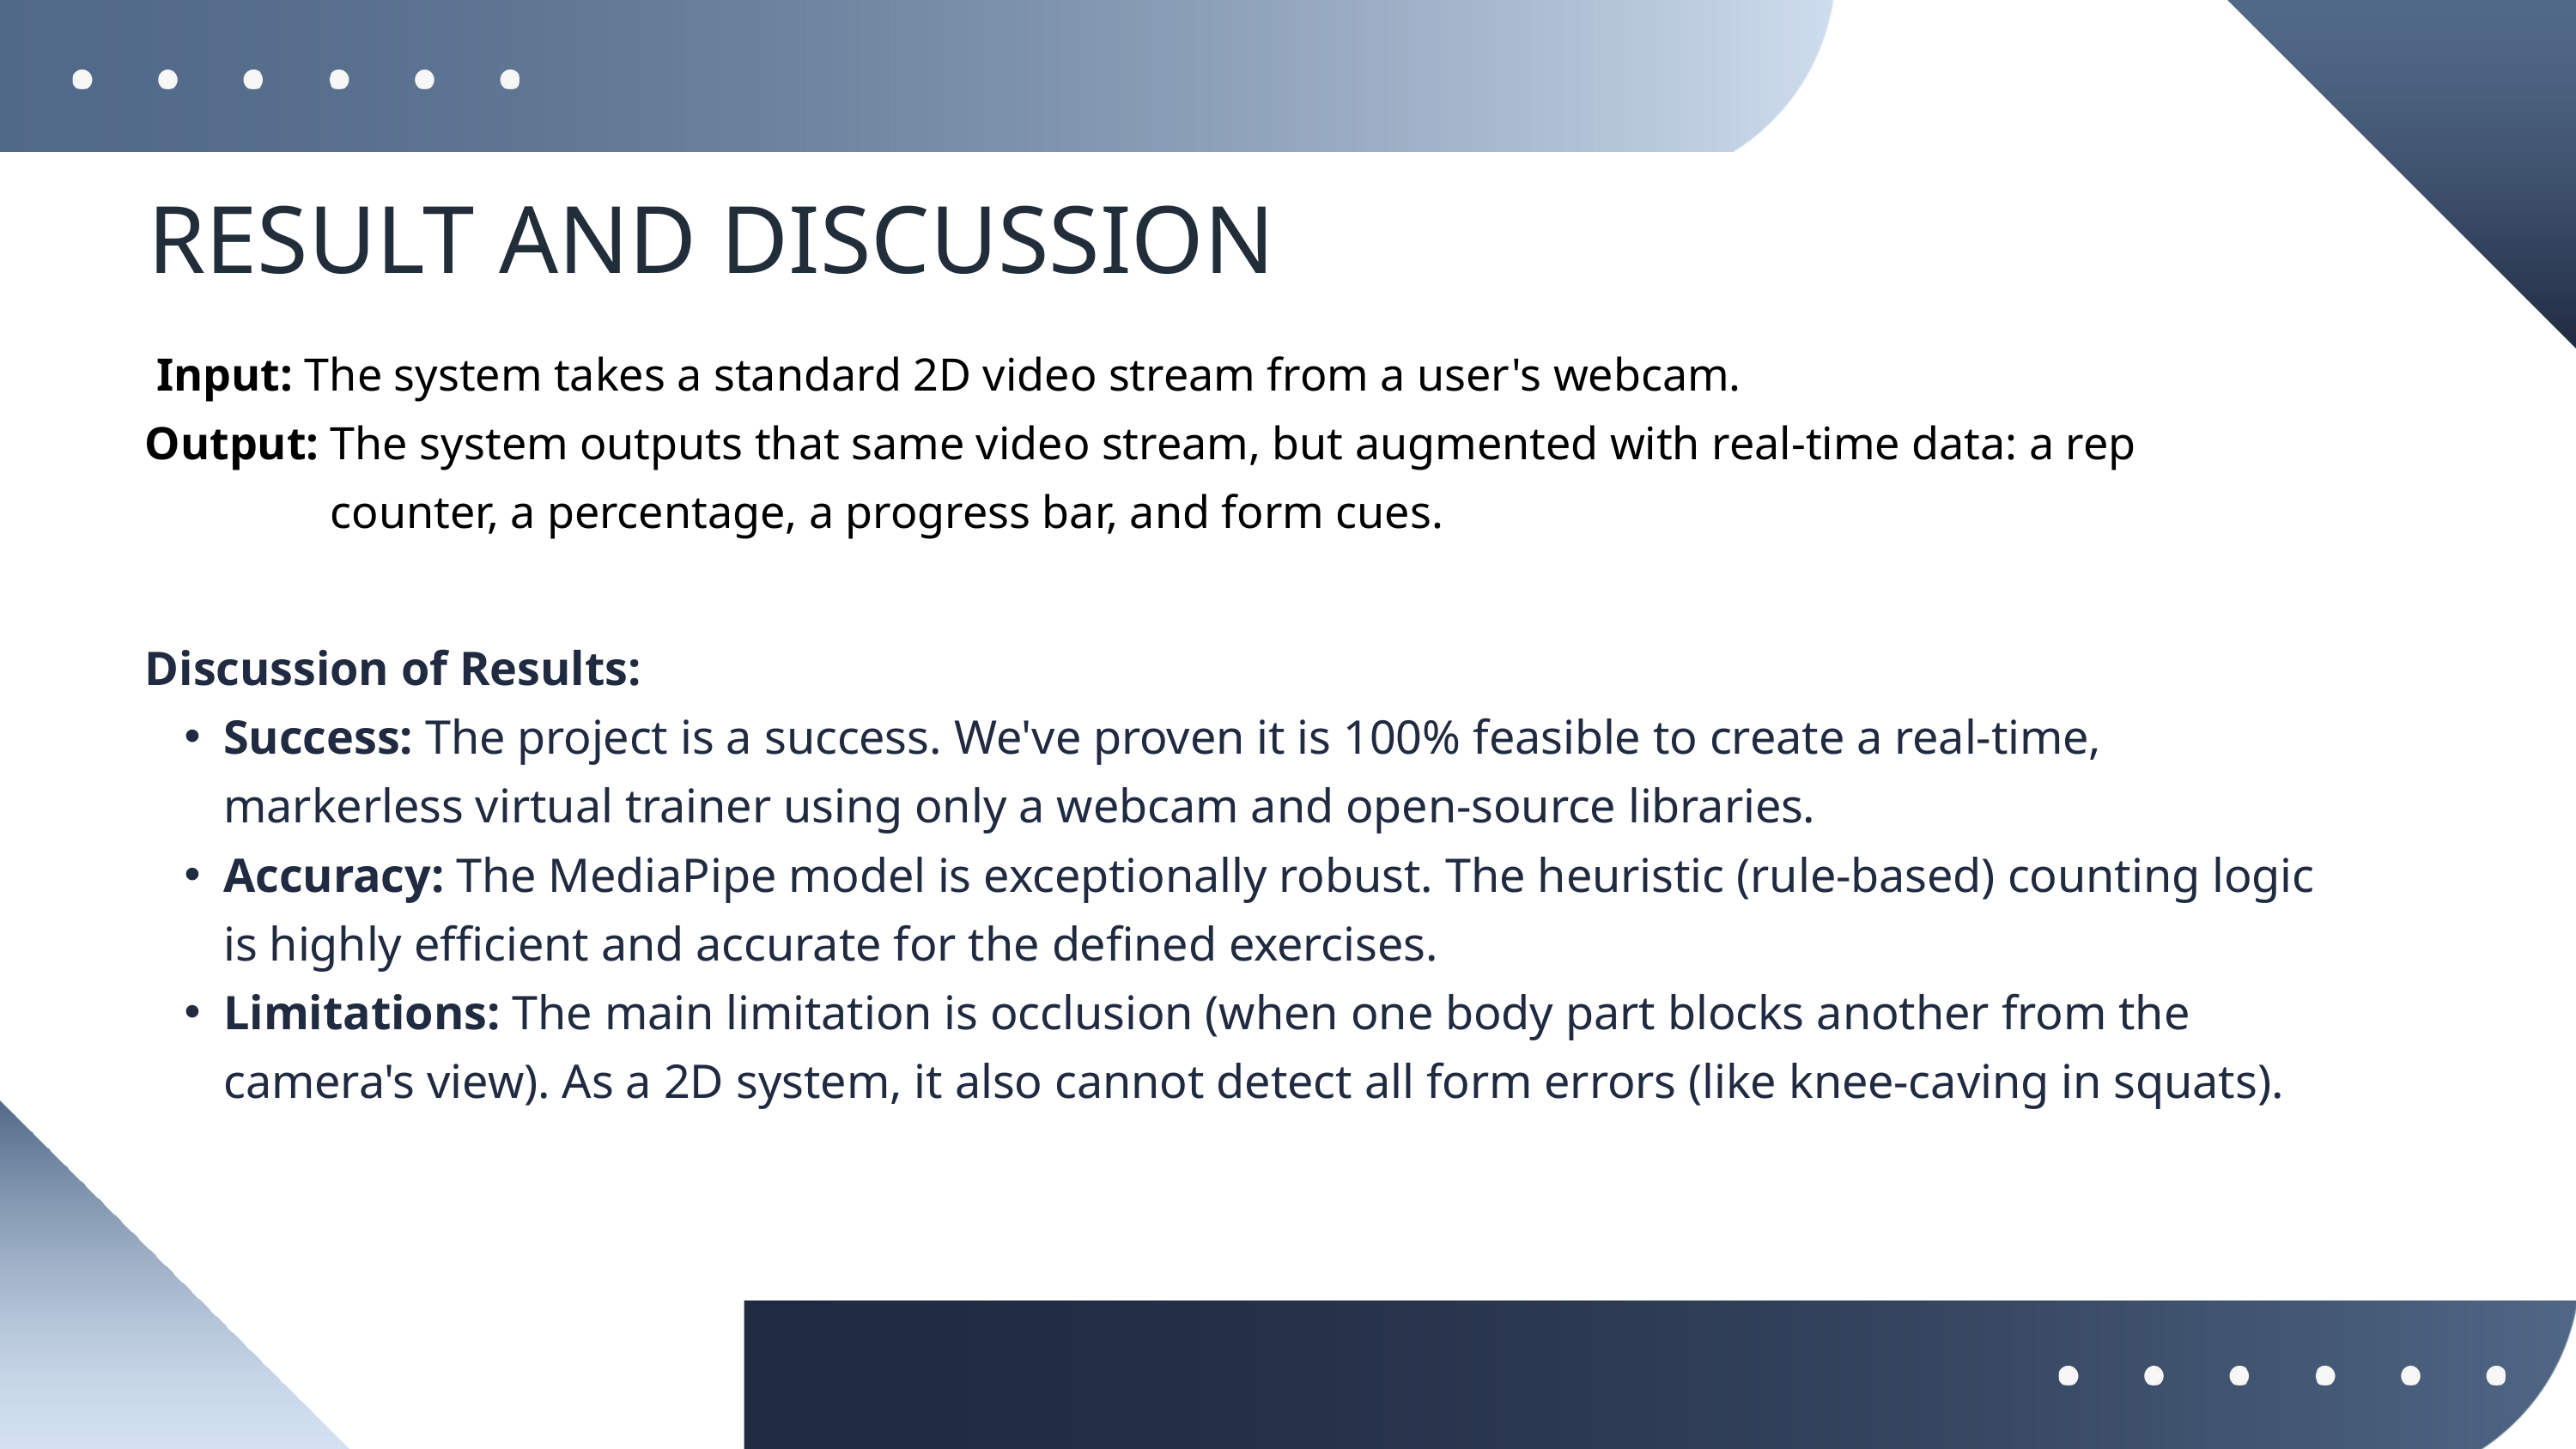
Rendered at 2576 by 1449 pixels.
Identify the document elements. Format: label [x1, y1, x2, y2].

text_box [0, 0, 2576, 1449]
